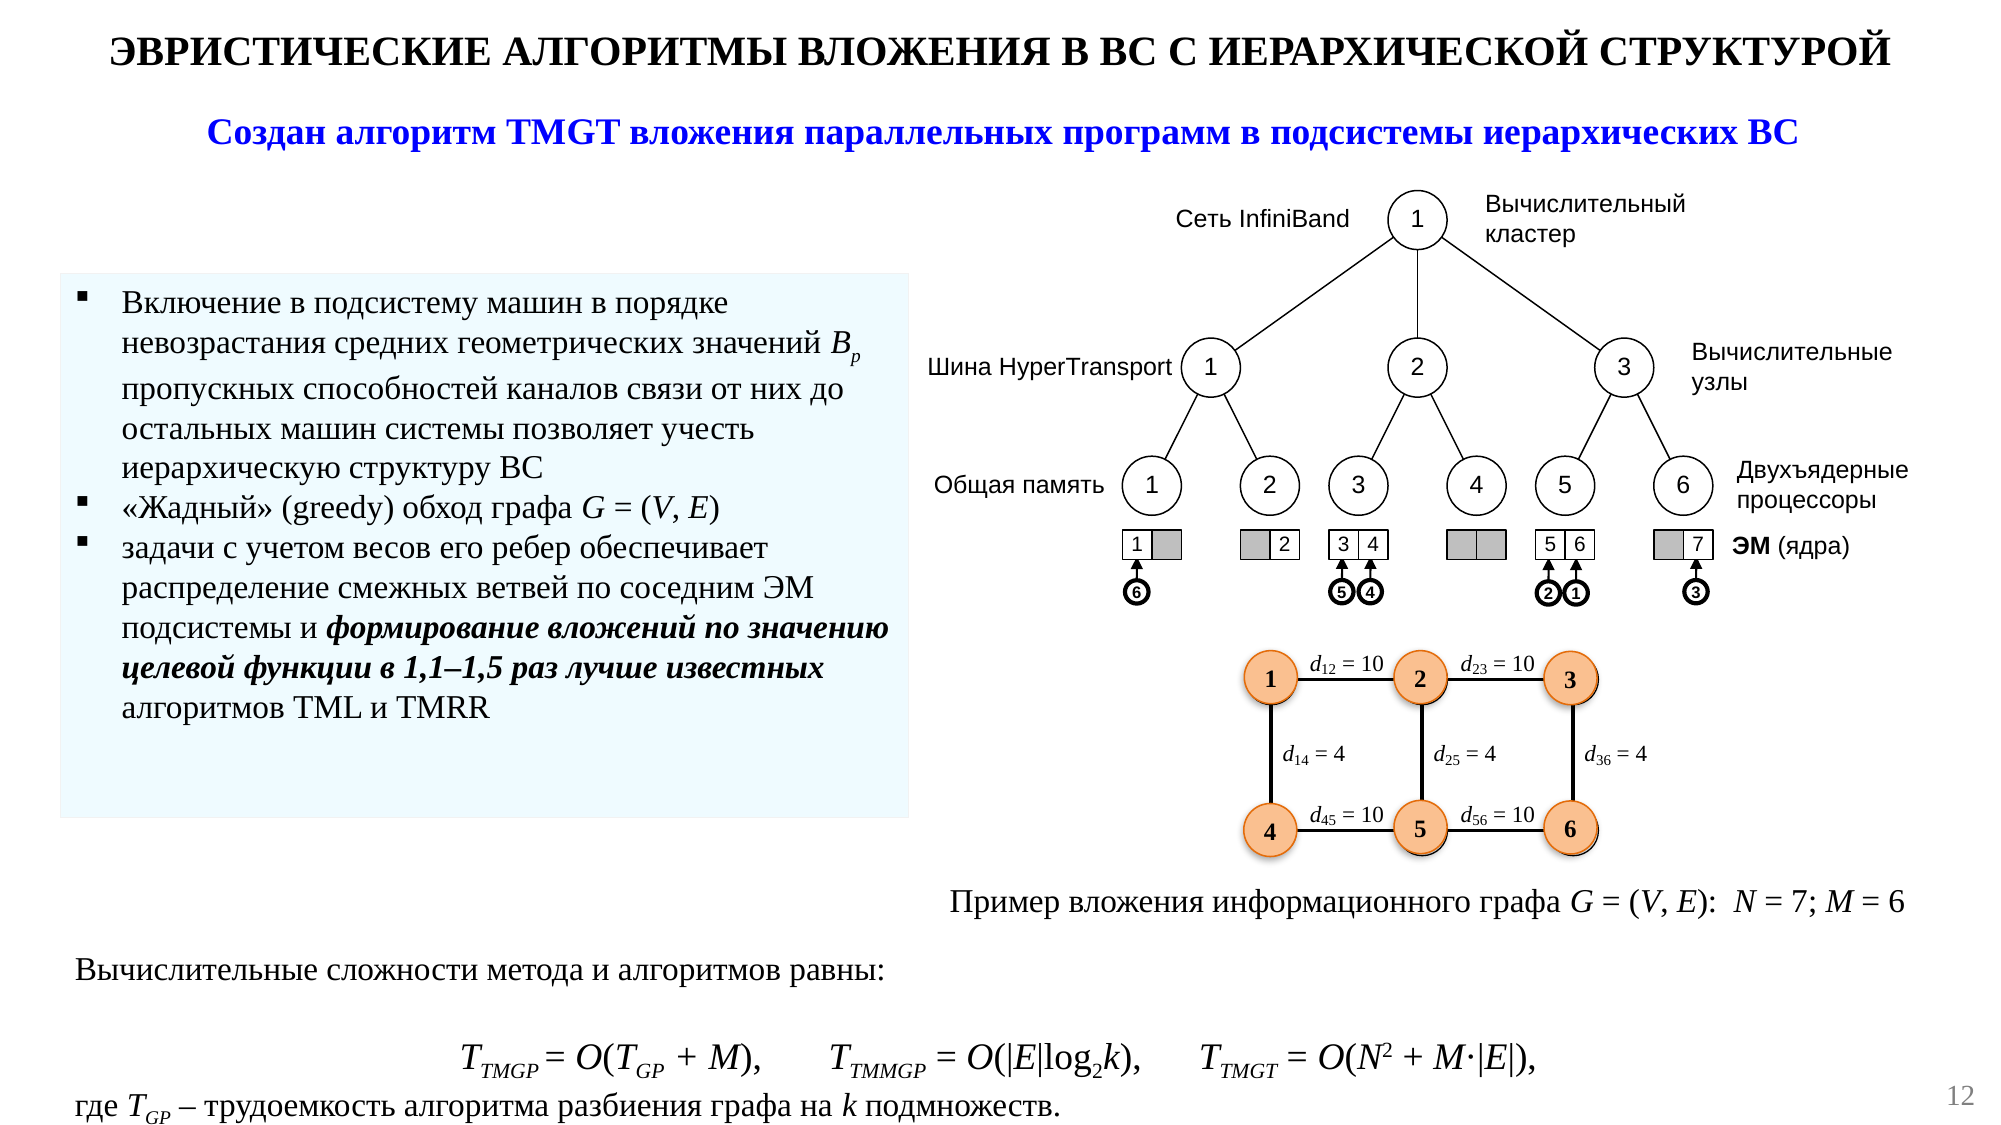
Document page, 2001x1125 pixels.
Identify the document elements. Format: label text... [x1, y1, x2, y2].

text_box Создан алгоритм TMGT вложения параллельных программ в подсистемы иерархических ВС [107, 99, 1900, 159]
picture [924, 183, 1919, 565]
text_box 5 [1328, 577, 1356, 606]
picture [1243, 644, 1650, 859]
text_box 2 [1534, 579, 1562, 607]
text_box Включение в подсистему машин в порядке невозрастания средних геометрических значений Bp пропускных способностей каналов связи от них до остальных машин системы позволяет учесть иерархическую структуру ВС «Жадный» (greedy) обход графа G = (V, E) задачи с учетом весов его ребер обеспечивает распределение смежных ветвей по соседним ЭМ подсистемы и формирование вложений по значению целевой функции в 1,1–1,5 раз лучше известных алгоритмов TML и TMRR [60, 273, 909, 818]
text_box Пример вложения информационного графа G = (V, E): N = 7; M = 6 [677, 860, 2000, 915]
text_box 6 [1122, 578, 1151, 606]
text_box Вычислительные сложности метода и алгоритмов равны: TTMGP = O(TGP + M), TTMMGP = O(|E|log2k), TTMGT = O(N2 + M·|E|), где TGP – трудоемкость алгоритма разбиения графа на k подмножеств. [60, 939, 1937, 1125]
text_box 3 [1682, 577, 1710, 606]
text_box 4 [1356, 577, 1385, 606]
text_box <number> [1937, 1063, 1991, 1124]
text_box 1 [1562, 579, 1590, 607]
text_box ЭВРИСТИЧЕСКИЕ АЛГОРИТМЫ ВЛОЖЕНИЯ В ВС С ИЕРАРХИЧЕСКОЙ СТРУКТУРОЙ [0, 24, 2000, 75]
